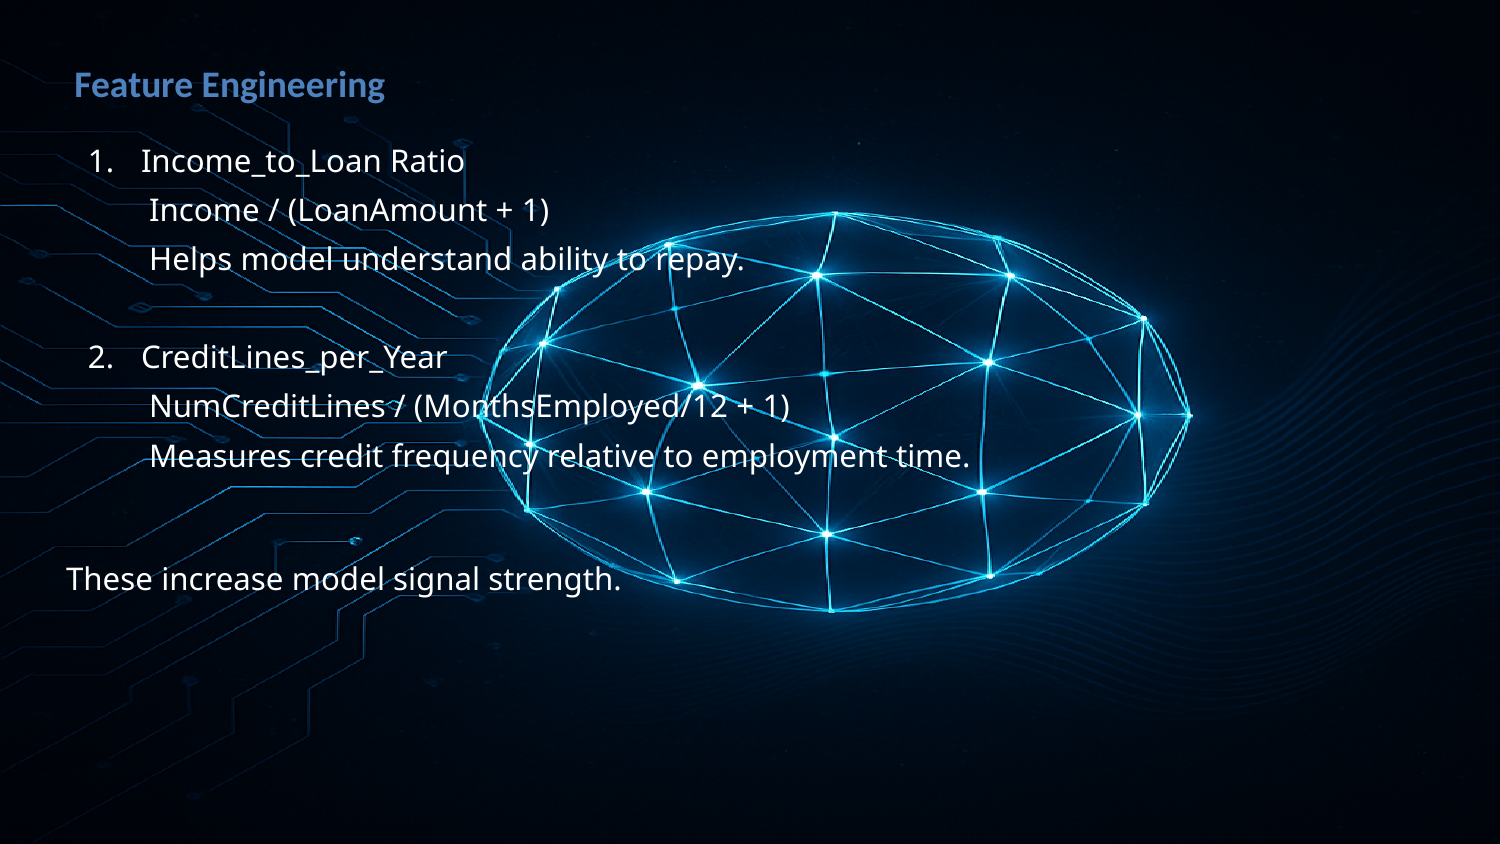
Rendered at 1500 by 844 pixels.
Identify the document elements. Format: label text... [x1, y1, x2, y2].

picture [0, 0, 1500, 844]
list Feature Engineering Income_to_Loan Ratio Income / (LoanAmount + 1) Helps model understand ability to repay. CreditLines_per_Year NumCreditLines / (MonthsEmployed/12 + 1) Measures credit frequency relative to employment time. These increase model signal strength. [51, 42, 1459, 798]
